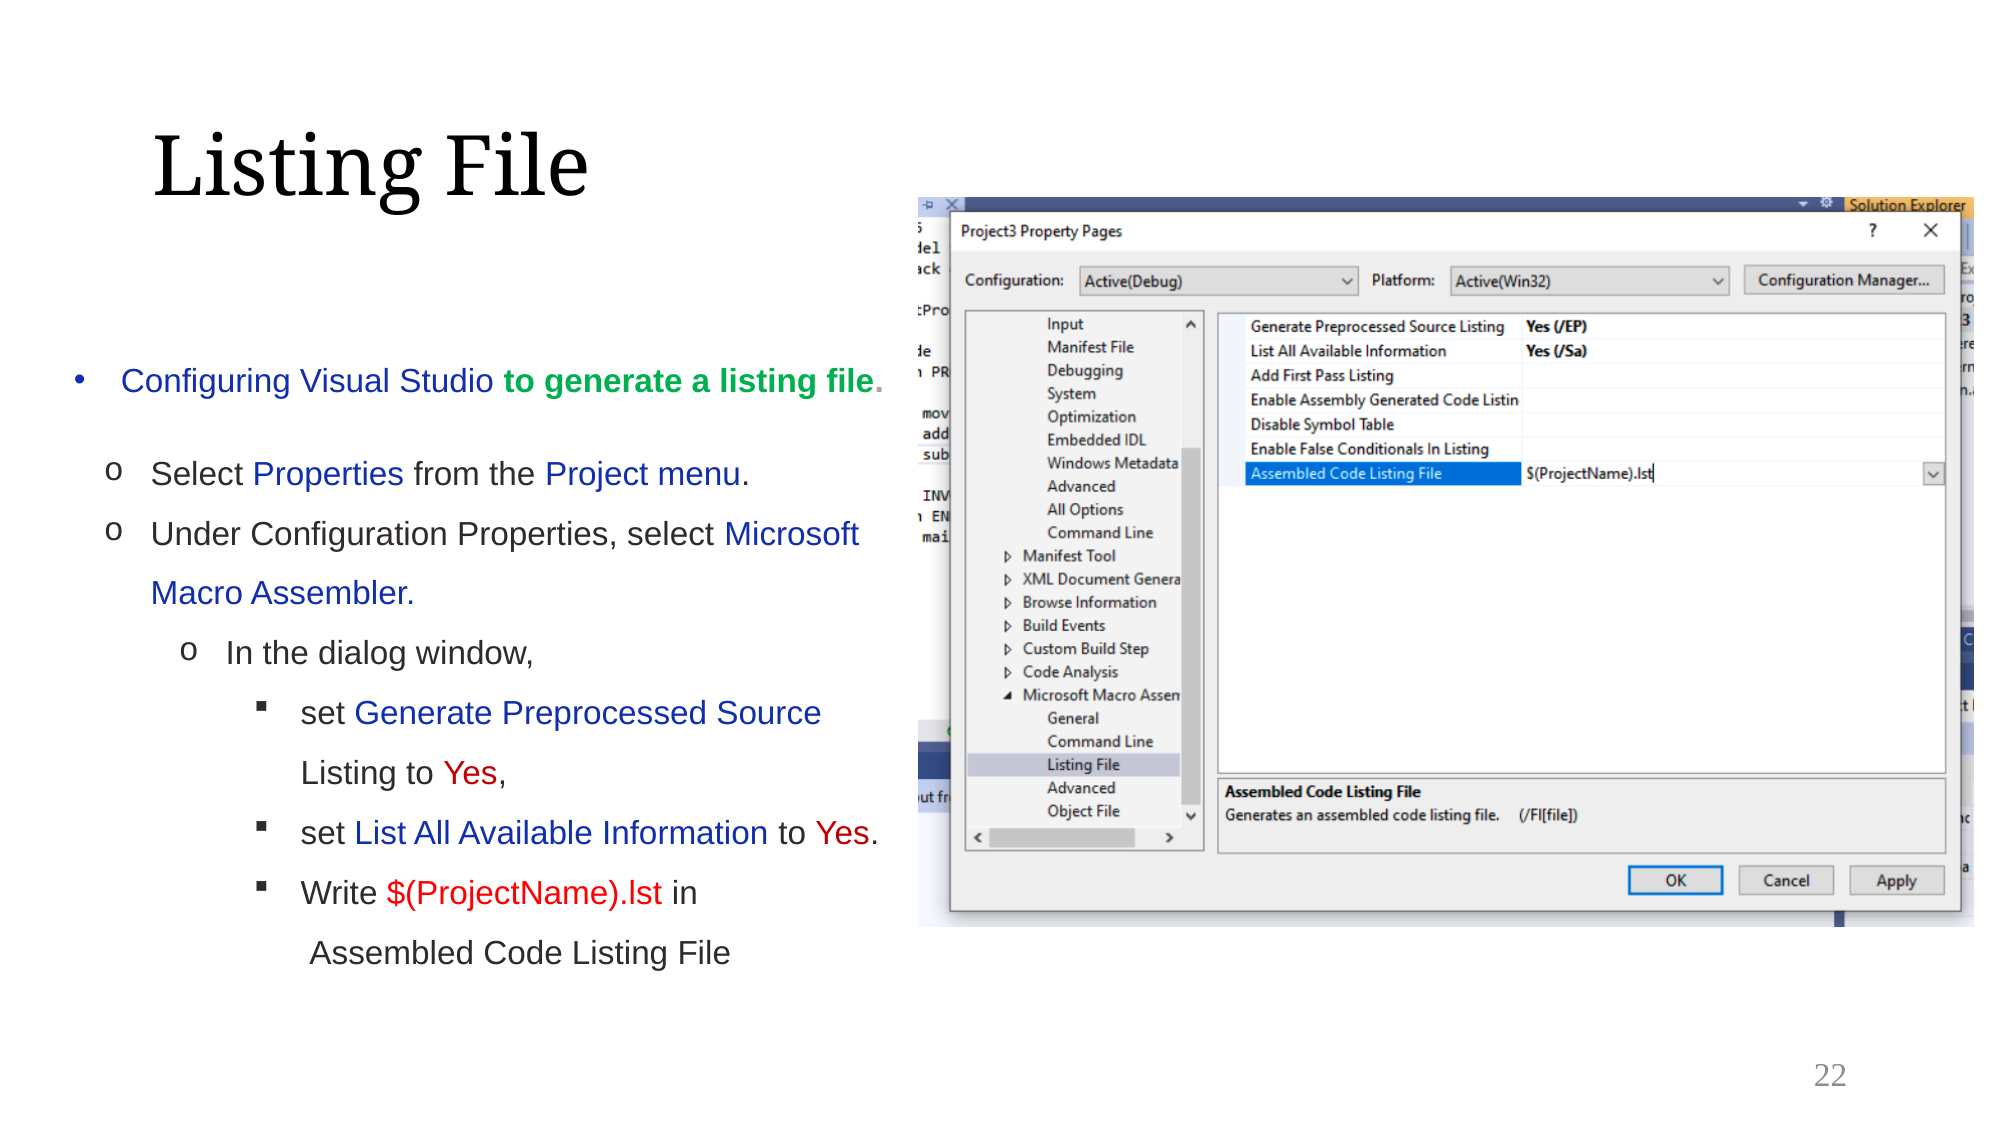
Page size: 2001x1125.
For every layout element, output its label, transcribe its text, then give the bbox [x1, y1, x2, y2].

title Listing File [137, 59, 1863, 278]
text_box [1006, 750, 1160, 783]
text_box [1515, 446, 1716, 507]
text_box Configuring Visual Studio to generate a listing file. [59, 351, 899, 407]
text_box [1012, 680, 1209, 711]
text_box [1506, 312, 1929, 362]
text_box Select Properties from the Project menu. Under Configuration Properties, select Microsoft Macro Assembler. In the dialog window, set Generate Preprocessed Source Listing to Yes, set List All Available Information to Yes. Write $(ProjectName).lst in Assembled Code Listing File [88, 424, 897, 979]
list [918, 197, 1974, 928]
slide_number 22 [1412, 1042, 1863, 1103]
